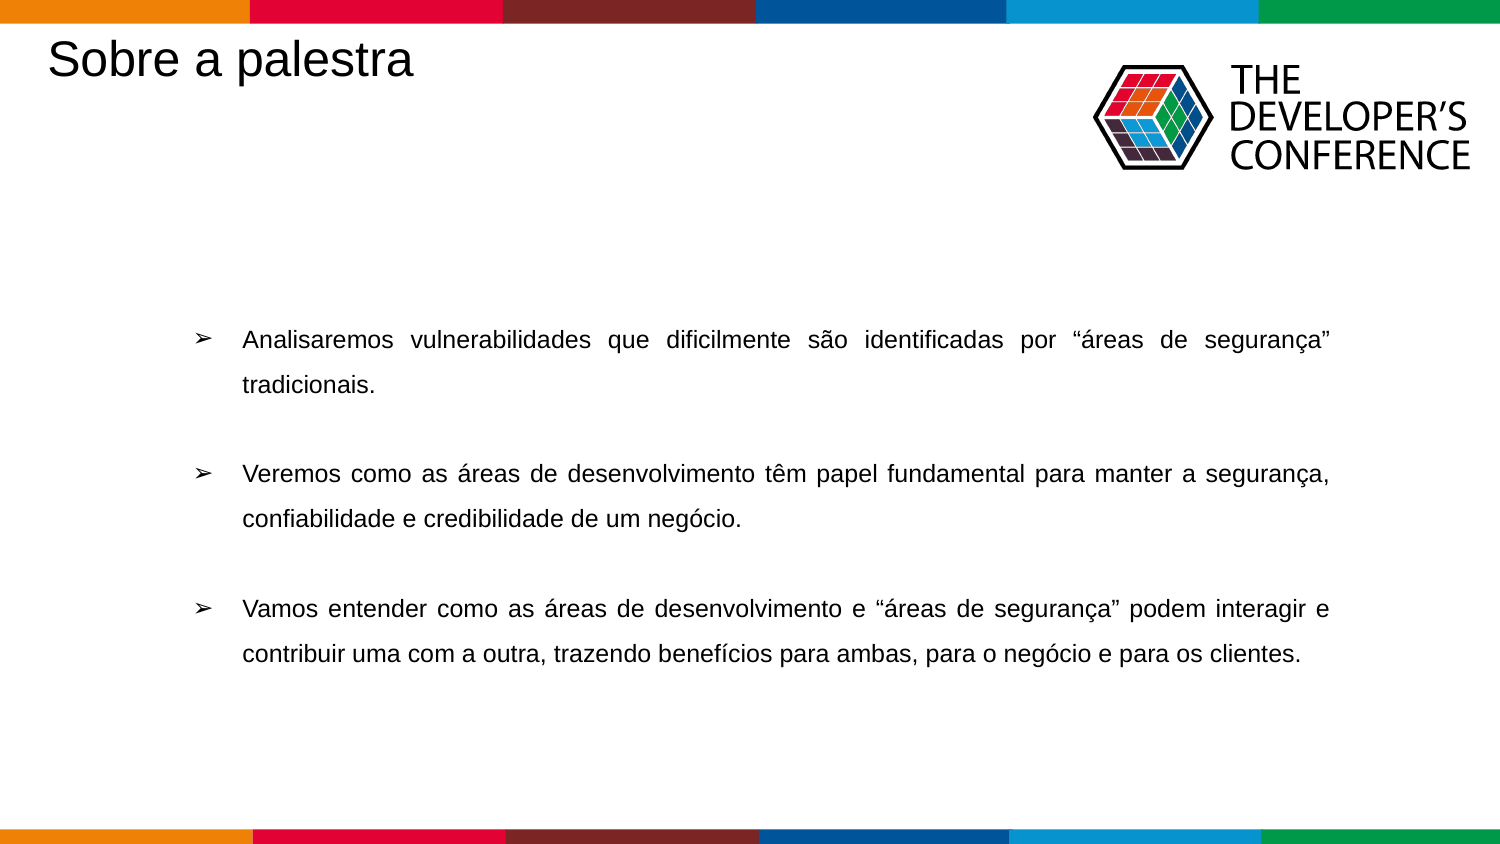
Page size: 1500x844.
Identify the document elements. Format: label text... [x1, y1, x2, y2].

text_box Analisaremos vulnerabilidades que dificilmente são identificadas por “áreas de segurança” tradicionais. Veremos como as áreas de desenvolvimento têm papel fundamental para manter a segurança, confiabilidade e credibilidade de um negócio. Vamos entender como as áreas de desenvolvimento e “áreas de segurança” podem interagir e contribuir uma com a outra, trazendo benefícios para ambas, para o negócio e para os clientes. [152, 293, 1348, 683]
title Sobre a palestra [32, 11, 1430, 110]
picture [1075, 47, 1486, 186]
